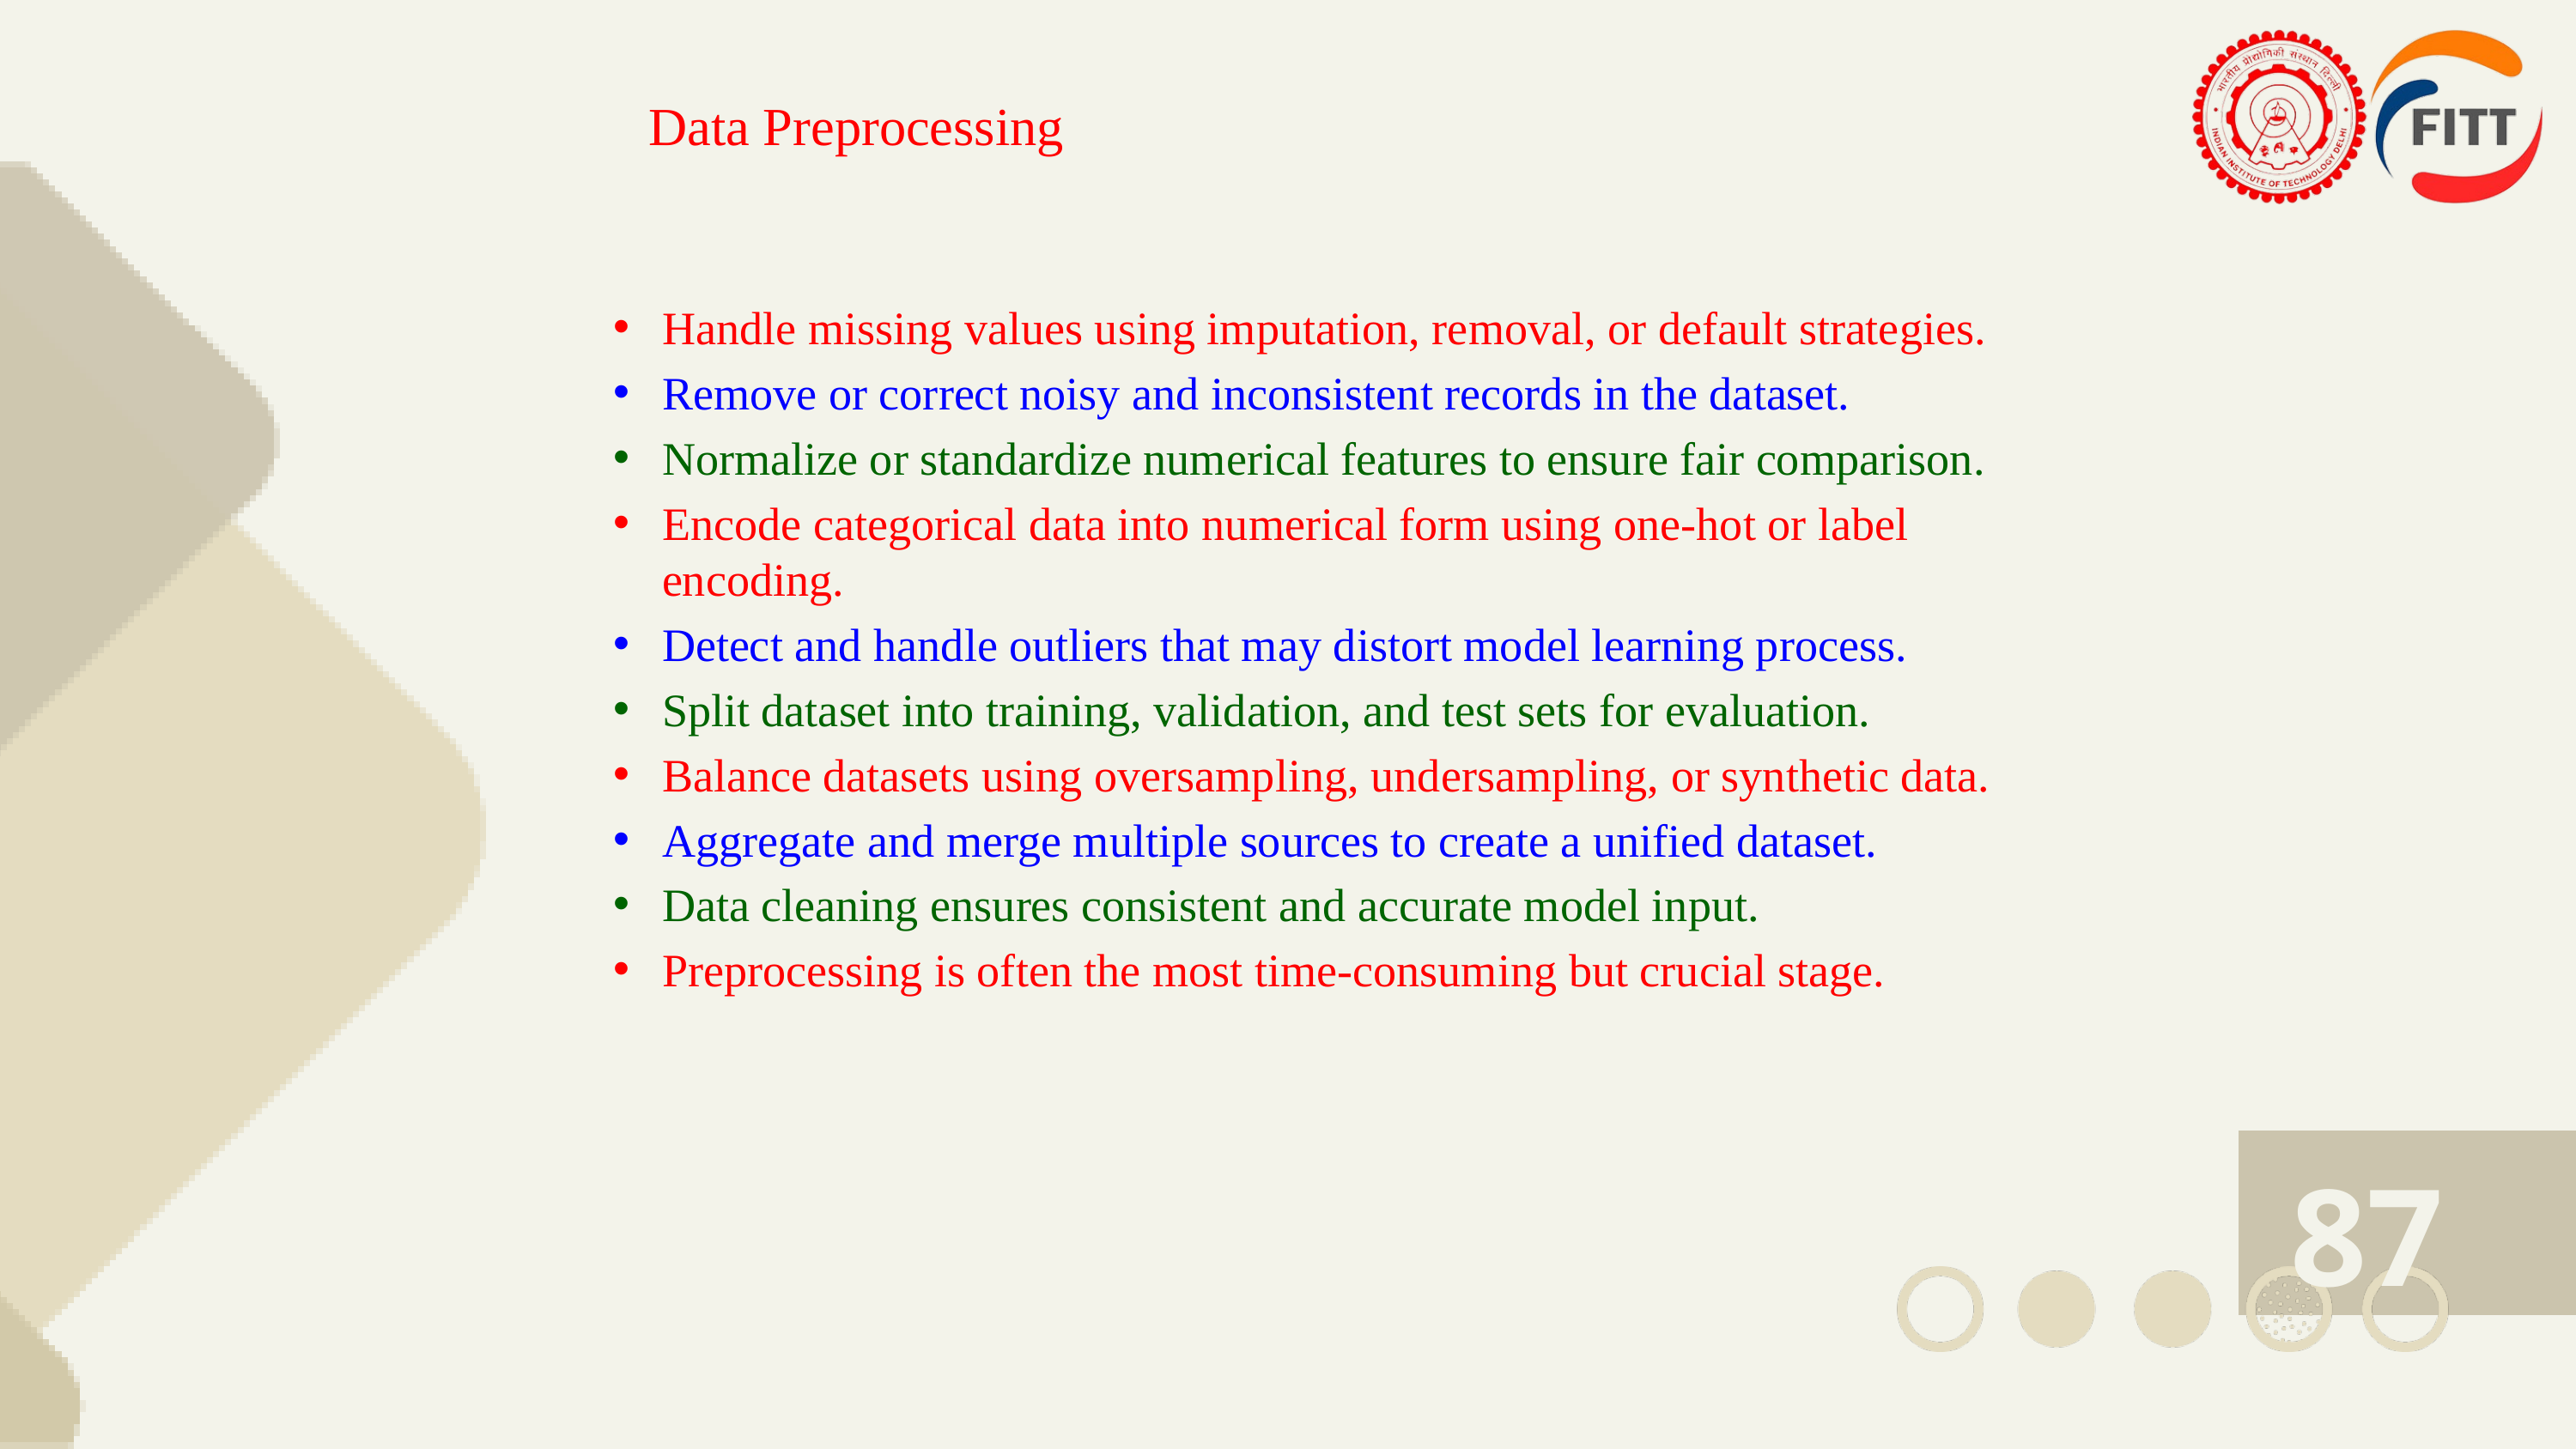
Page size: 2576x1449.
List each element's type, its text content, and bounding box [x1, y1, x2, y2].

text_box Data Preprocessing [161, 85, 1552, 277]
picture [2189, 27, 2545, 206]
text_box [0, 161, 499, 1449]
text_box Handle missing values using imputation, removal, or default strategies. Remove or correct noisy and inconsistent records in the dataset. Normalize or standardize numerical features to ensure fair comparison. Encode categorical data into numerical form using one-hot or label encoding. Detect and handle outliers that may distort model learning process. Split dataset into training, validation, and test sets for evaluation. Balance datasets using oversampling, undersampling, or synthetic data. Aggregate and merge multiple sources to create a unified dataset. Data cleaning ensures consistent and accurate model input. Preprocessing is often the most time-consuming but crucial stage. [600, 292, 2104, 1089]
text_box 87 [2173, 1125, 2561, 1314]
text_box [2238, 1130, 2576, 1316]
text_box [1895, 1266, 2451, 1353]
